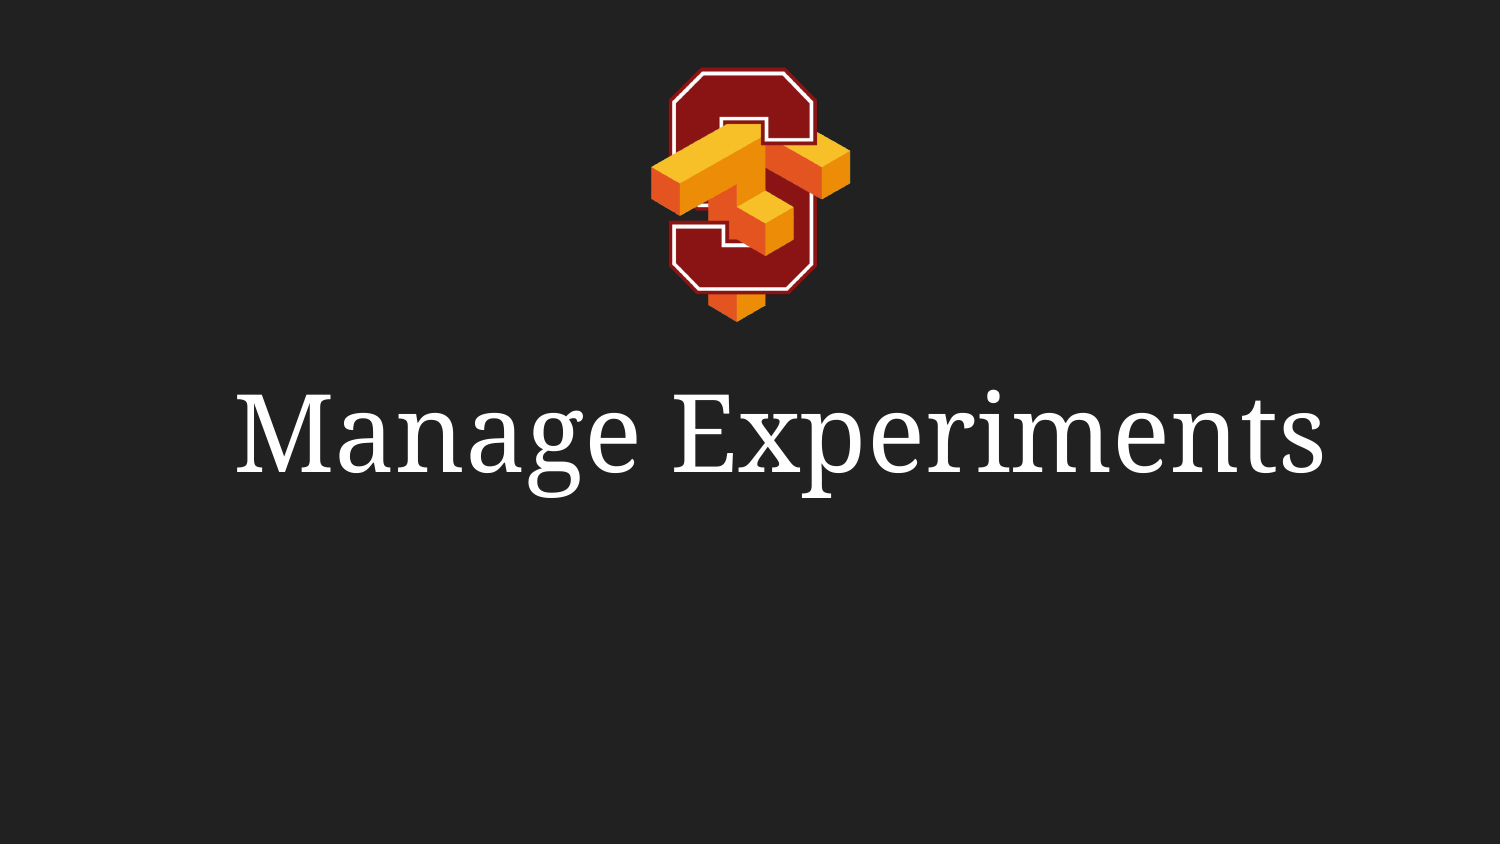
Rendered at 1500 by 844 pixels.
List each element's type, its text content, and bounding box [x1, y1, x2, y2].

title Manage Experiments [112, 337, 1449, 510]
picture [648, 67, 852, 323]
